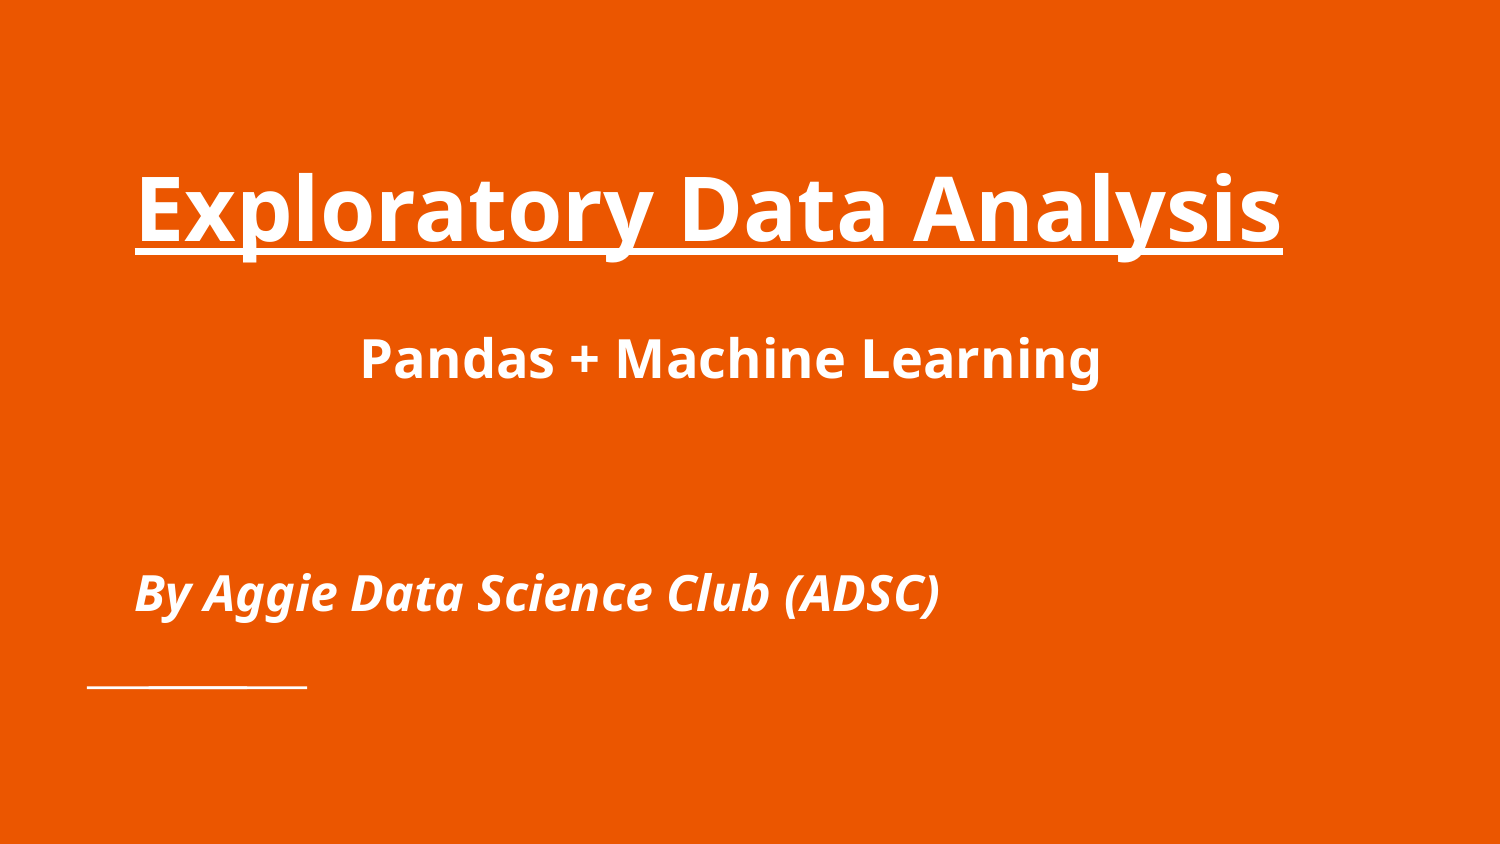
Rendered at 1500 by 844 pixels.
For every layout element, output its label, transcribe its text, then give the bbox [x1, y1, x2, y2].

title Exploratory Data Analysis Pandas + Machine Learning By Aggie Data Science Club (ADSC) [119, 141, 1439, 632]
